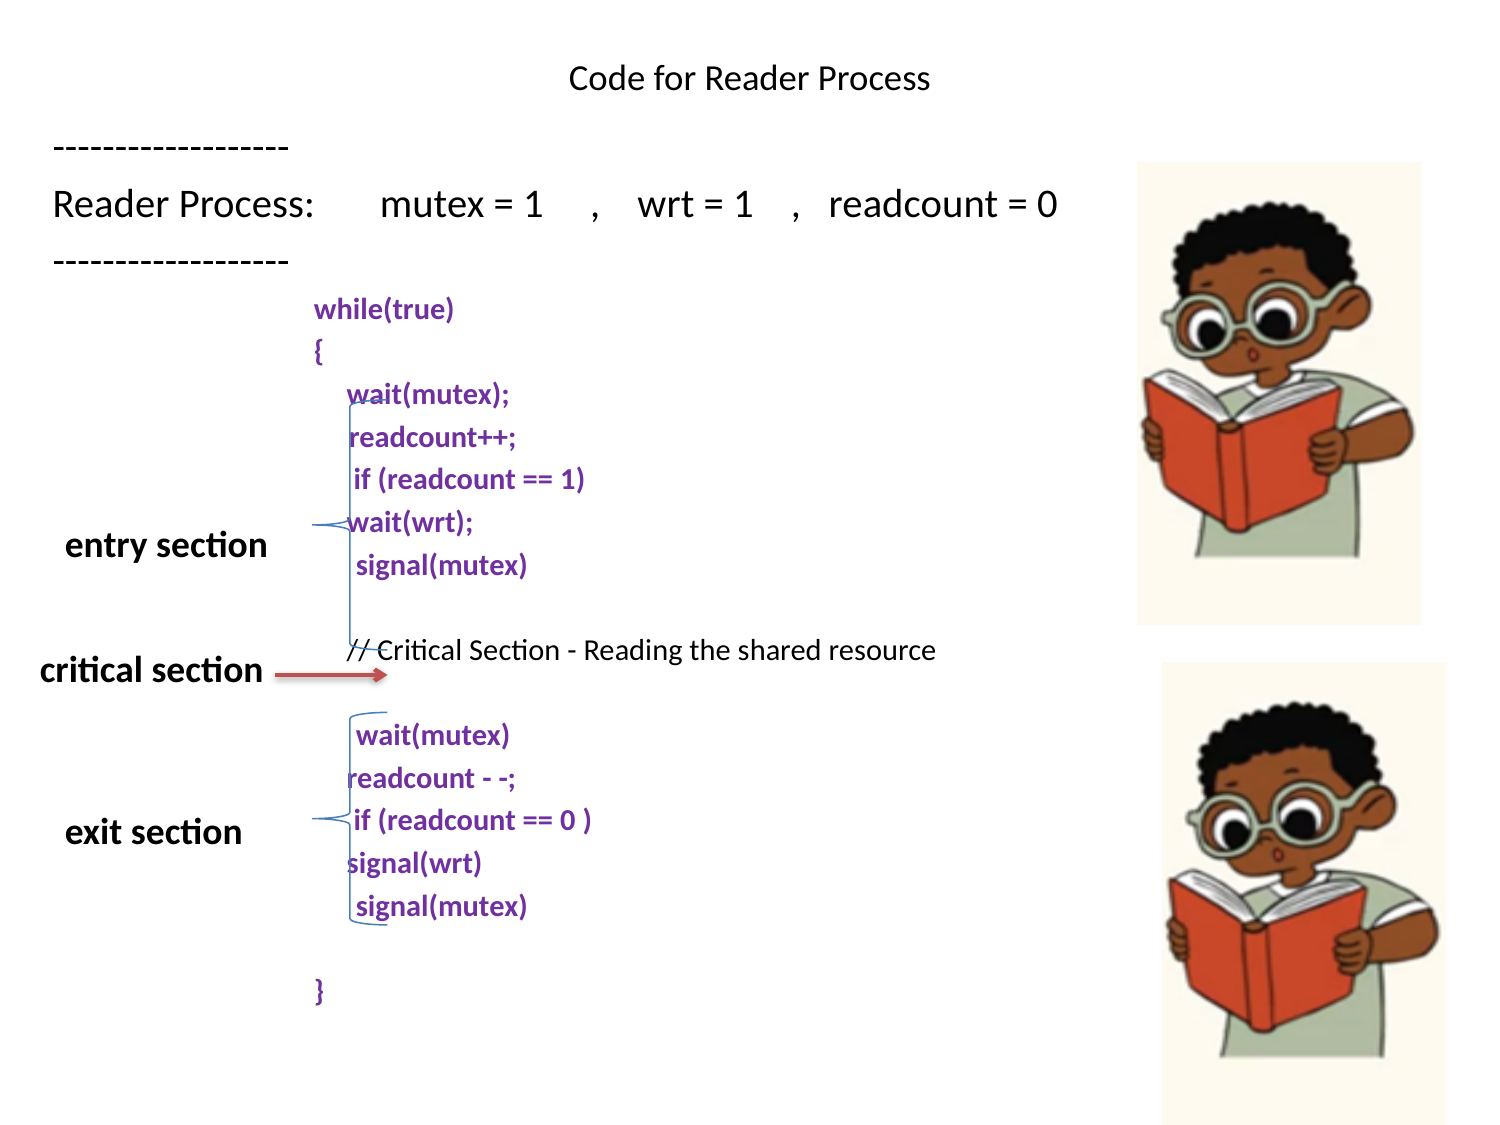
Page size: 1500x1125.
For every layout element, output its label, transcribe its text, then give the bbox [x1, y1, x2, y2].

title Code for Reader Process [75, 45, 1425, 112]
text_box critical section [24, 637, 300, 698]
picture [1162, 662, 1463, 1125]
text_box [311, 399, 388, 651]
text_box [311, 711, 388, 926]
list ------------------- Reader Process: mutex = 1 , wrt = 1 , readcount = 0 ------------------- while(true) { wait(mutex); readcount++; if (readcount == 1) wait(wrt); signal(mutex) // Critical Section - Reading the shared resource wait(mutex) readcount - -; if (readcount == 0 ) signal(wrt) signal(mutex) } [37, 112, 1463, 1025]
picture [1137, 162, 1438, 626]
text_box exit section [50, 799, 300, 860]
text_box entry section [50, 512, 300, 573]
